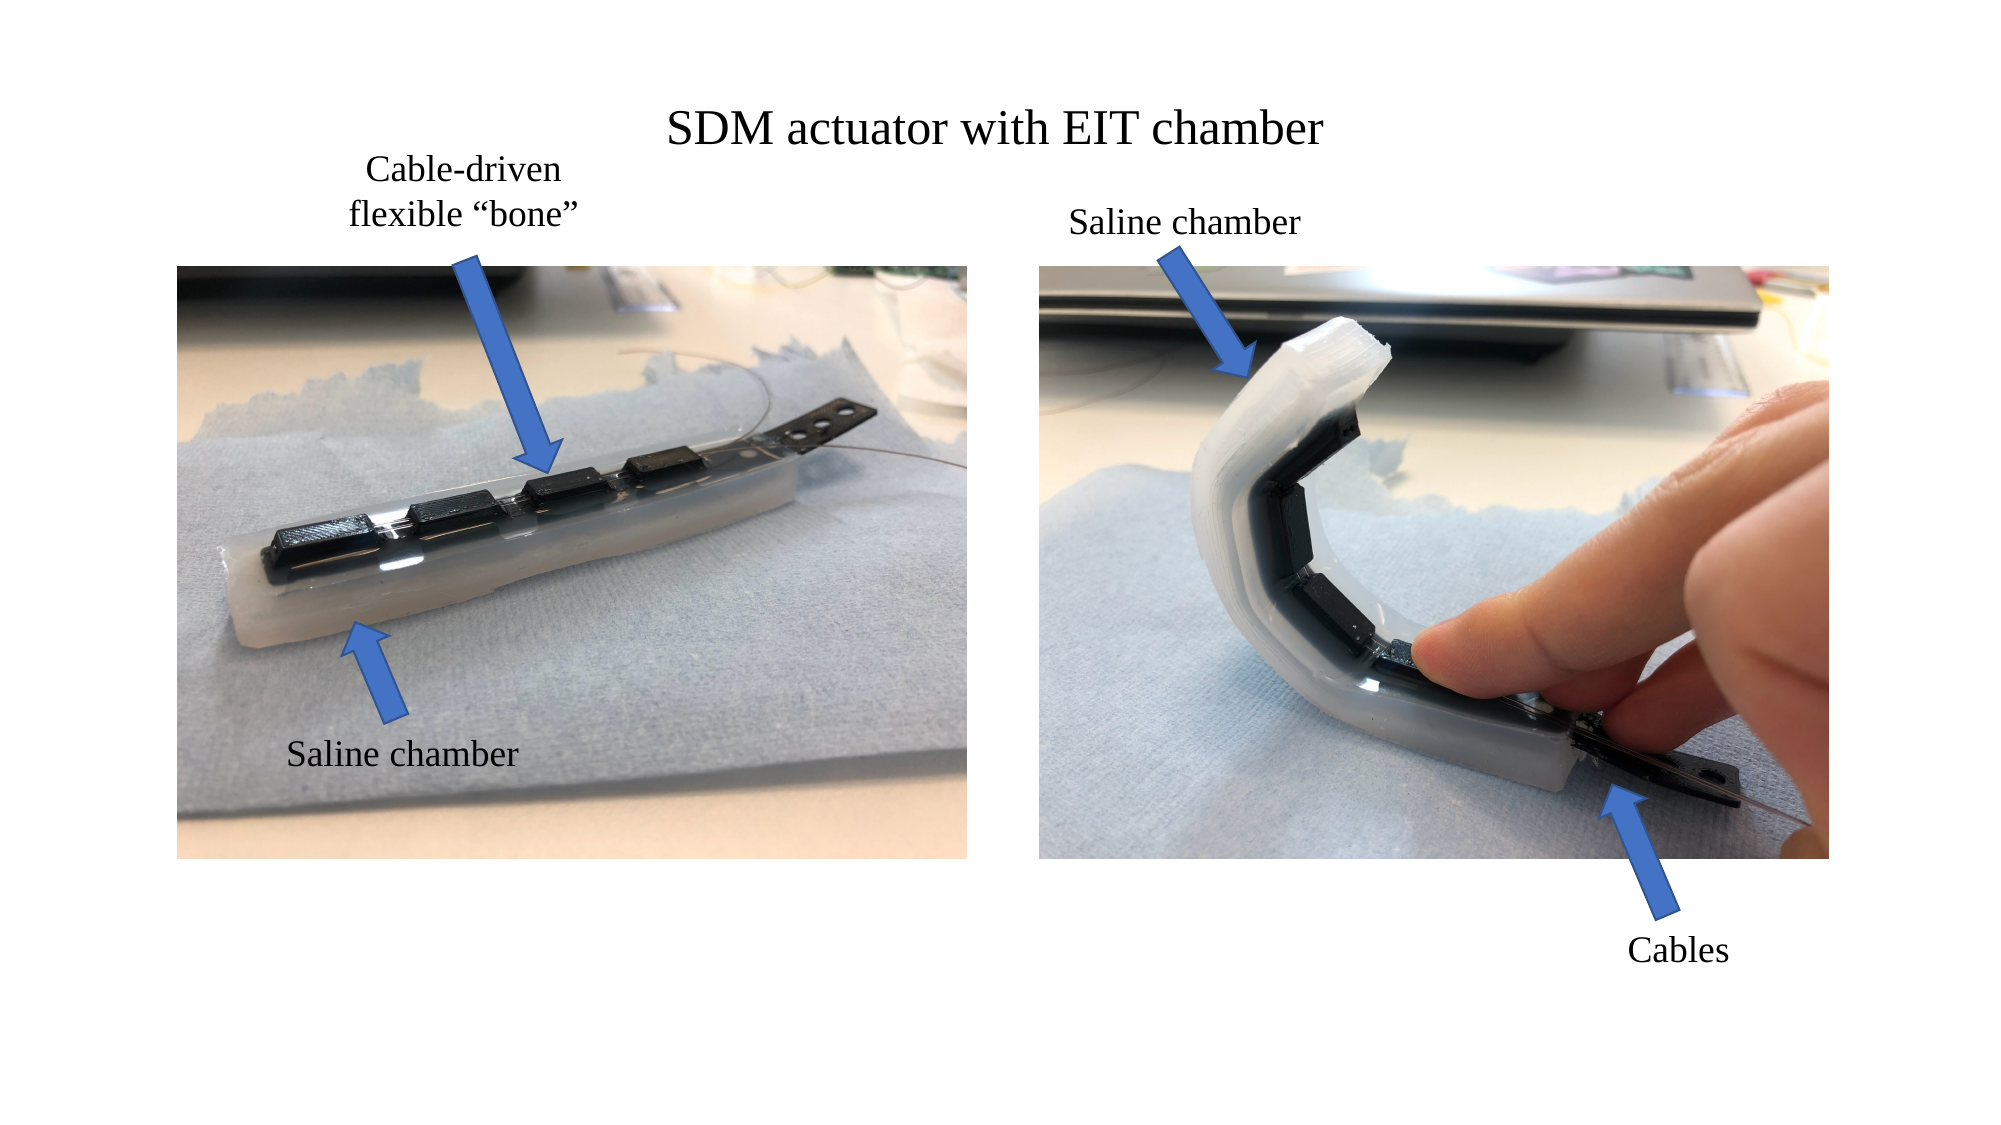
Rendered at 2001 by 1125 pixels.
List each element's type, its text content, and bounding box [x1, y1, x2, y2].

text_box Saline chamber [1047, 189, 1323, 250]
picture [1039, 266, 1829, 859]
text_box Cable-driven flexible “bone” [307, 136, 621, 242]
text_box SDM actuator with EIT chamber [651, 87, 1349, 163]
text_box [451, 254, 482, 266]
text_box Cables [1541, 917, 1816, 978]
text_box [1628, 859, 1681, 922]
picture [177, 266, 967, 859]
text_box [1156, 245, 1193, 266]
